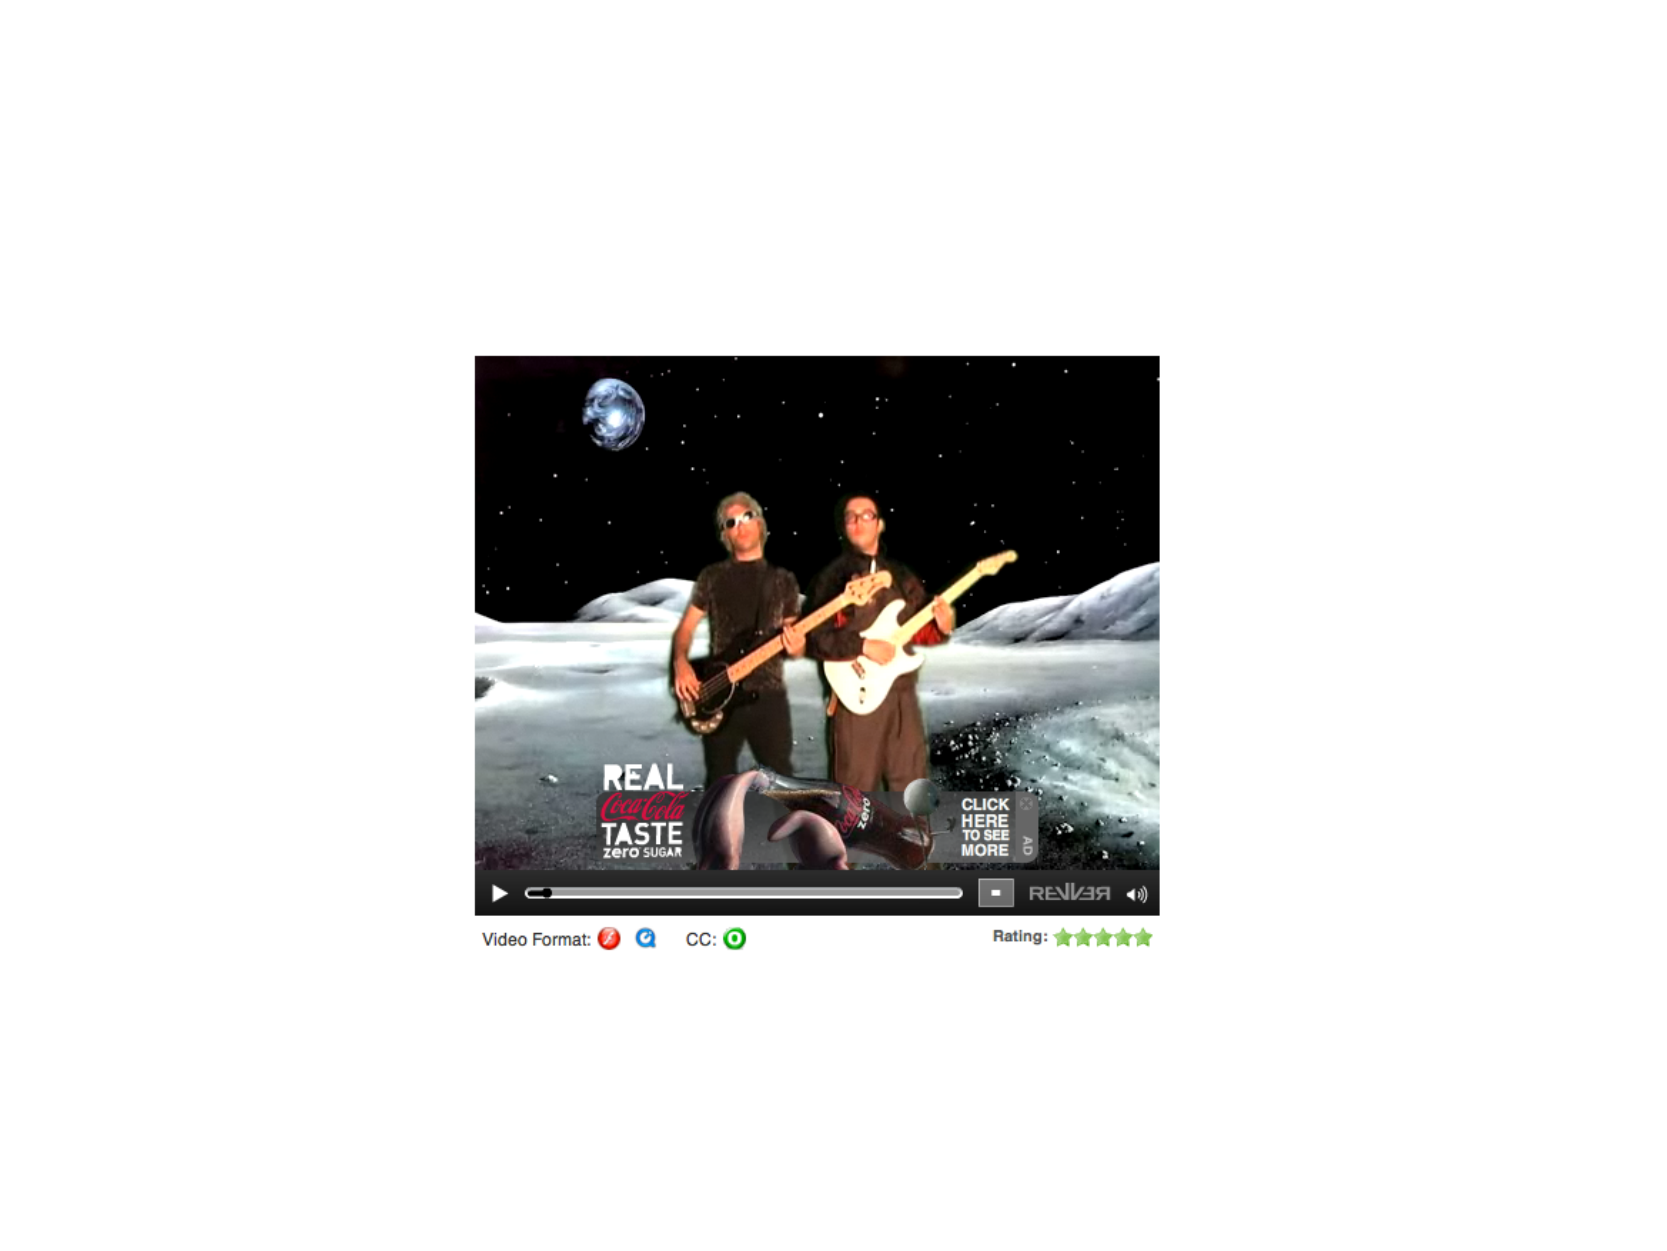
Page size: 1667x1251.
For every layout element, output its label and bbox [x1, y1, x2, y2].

picture [468, 349, 1167, 963]
